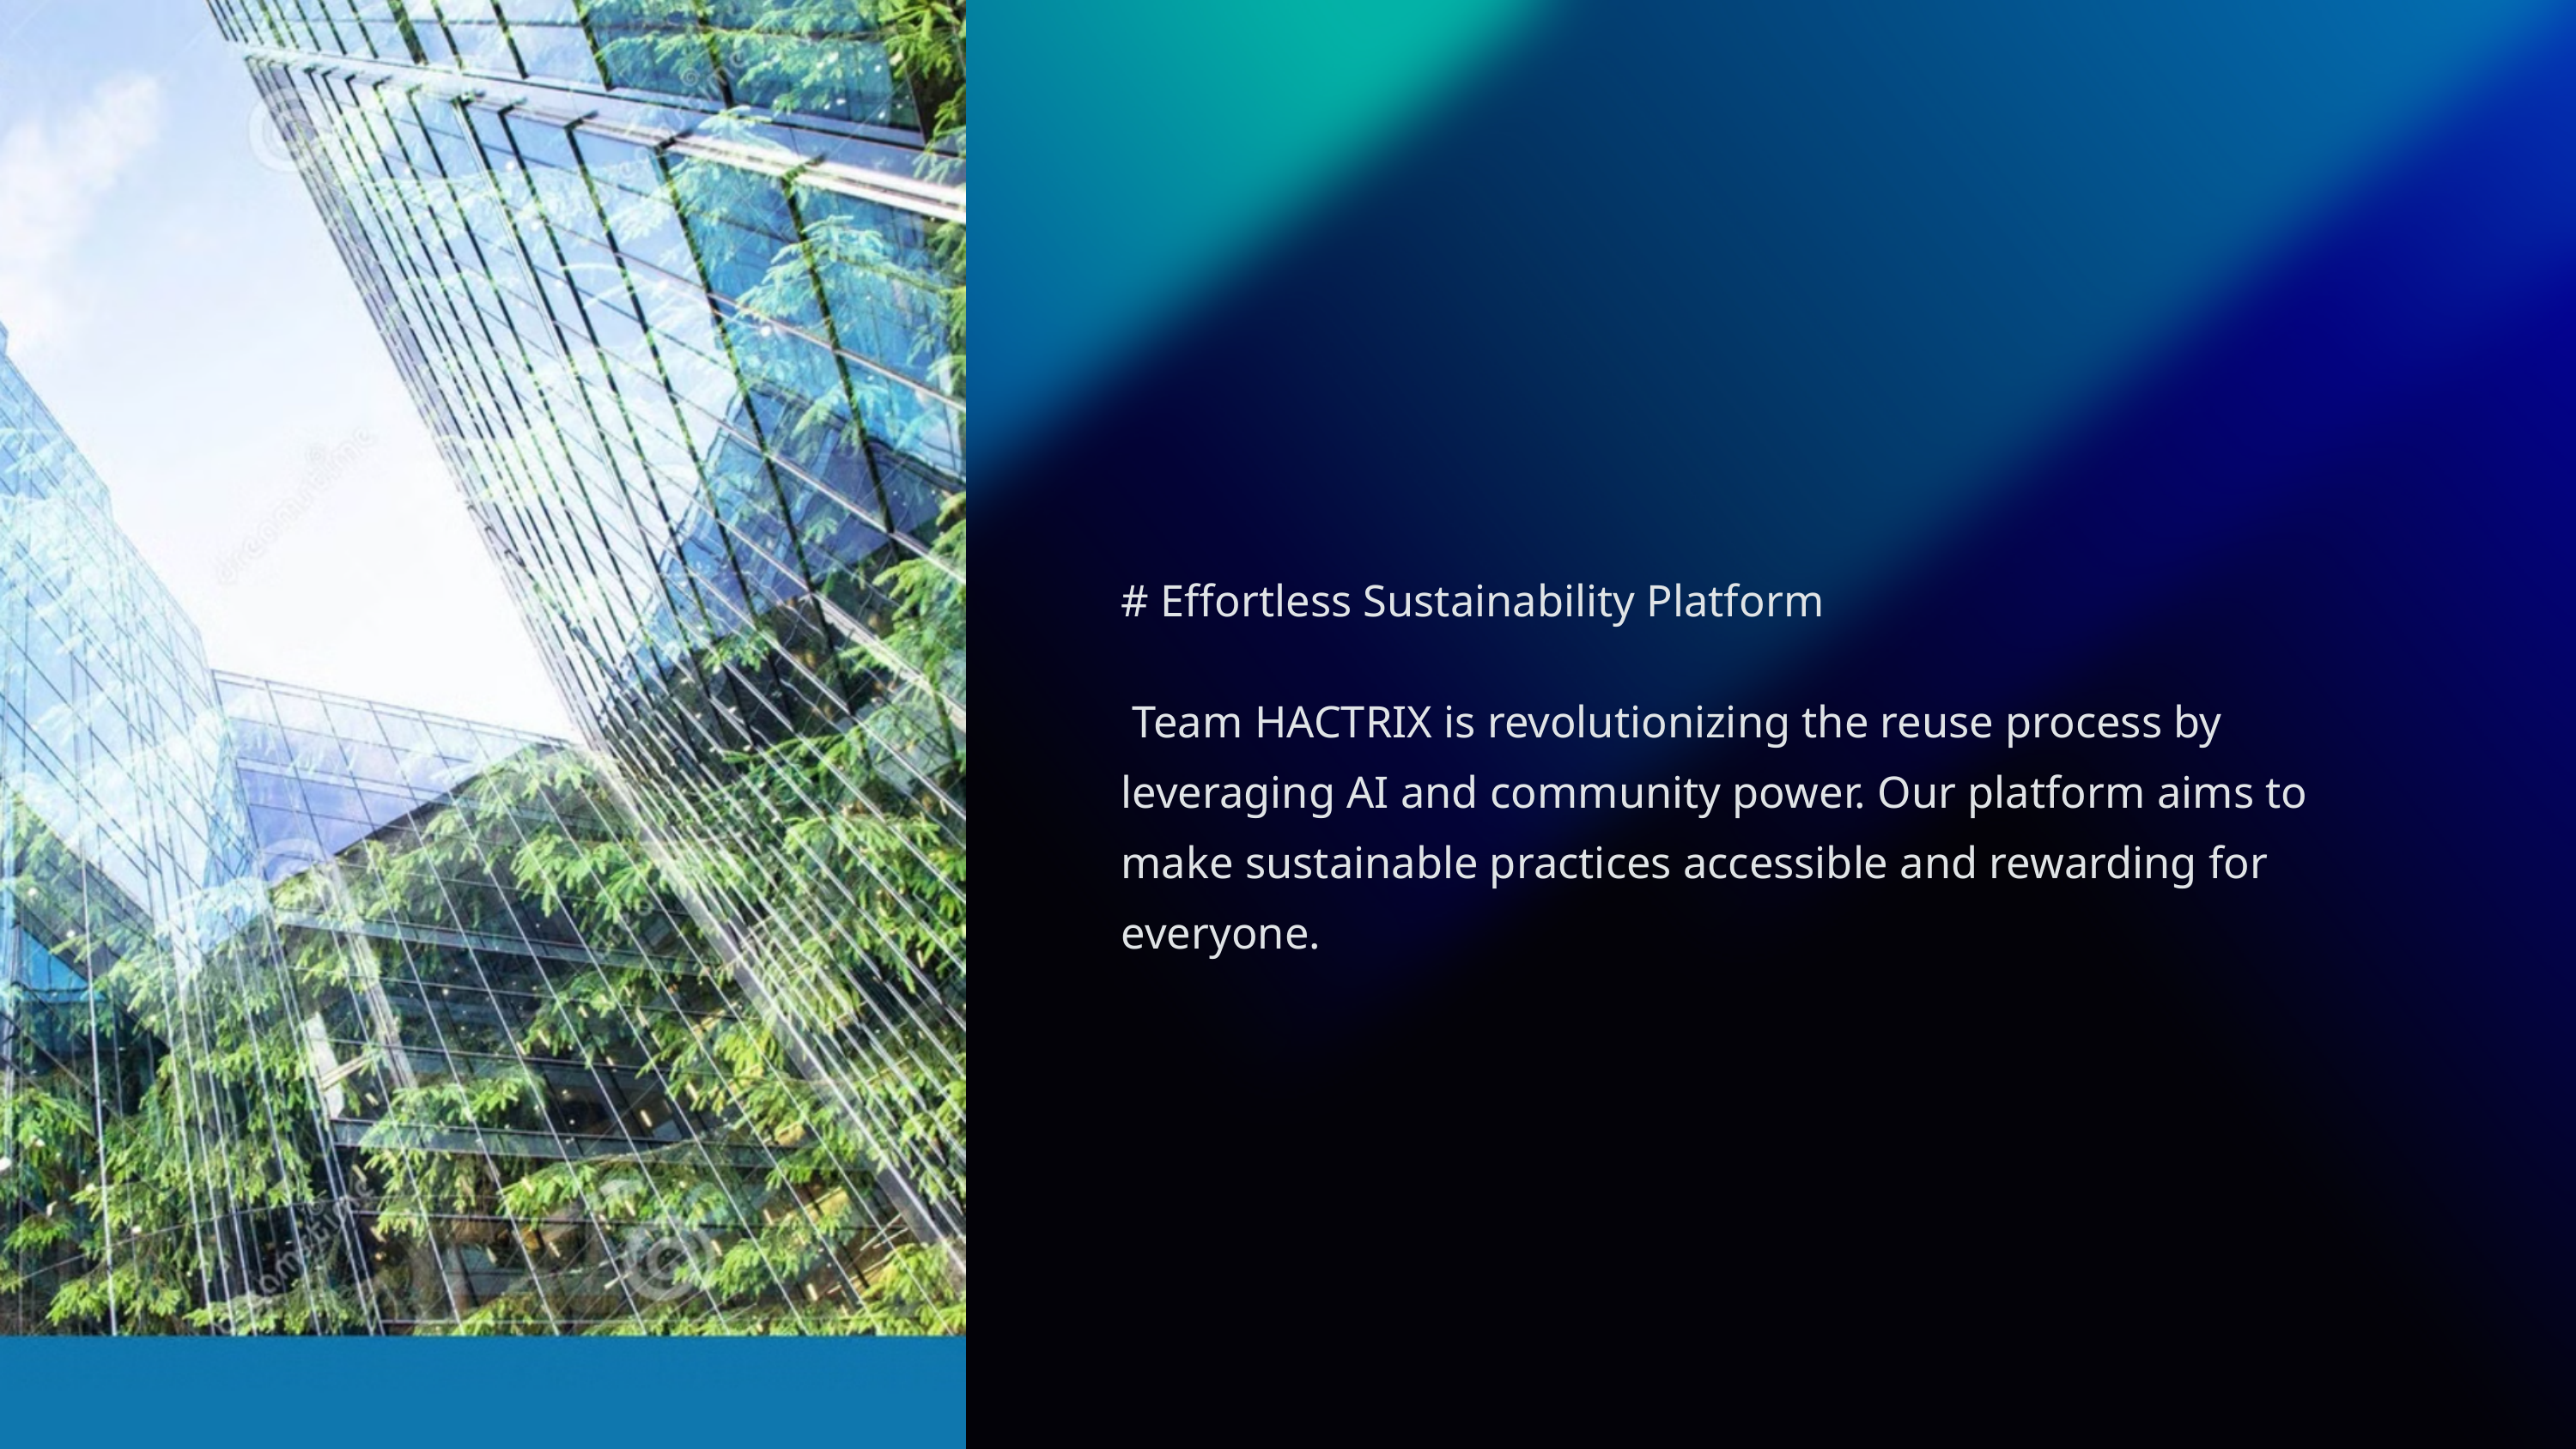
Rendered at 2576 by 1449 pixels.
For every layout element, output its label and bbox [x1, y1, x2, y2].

text_box [1121, 687, 2421, 912]
text_box [1121, 566, 2421, 649]
text_box [0, 0, 967, 1449]
text_box [967, 0, 2576, 1449]
